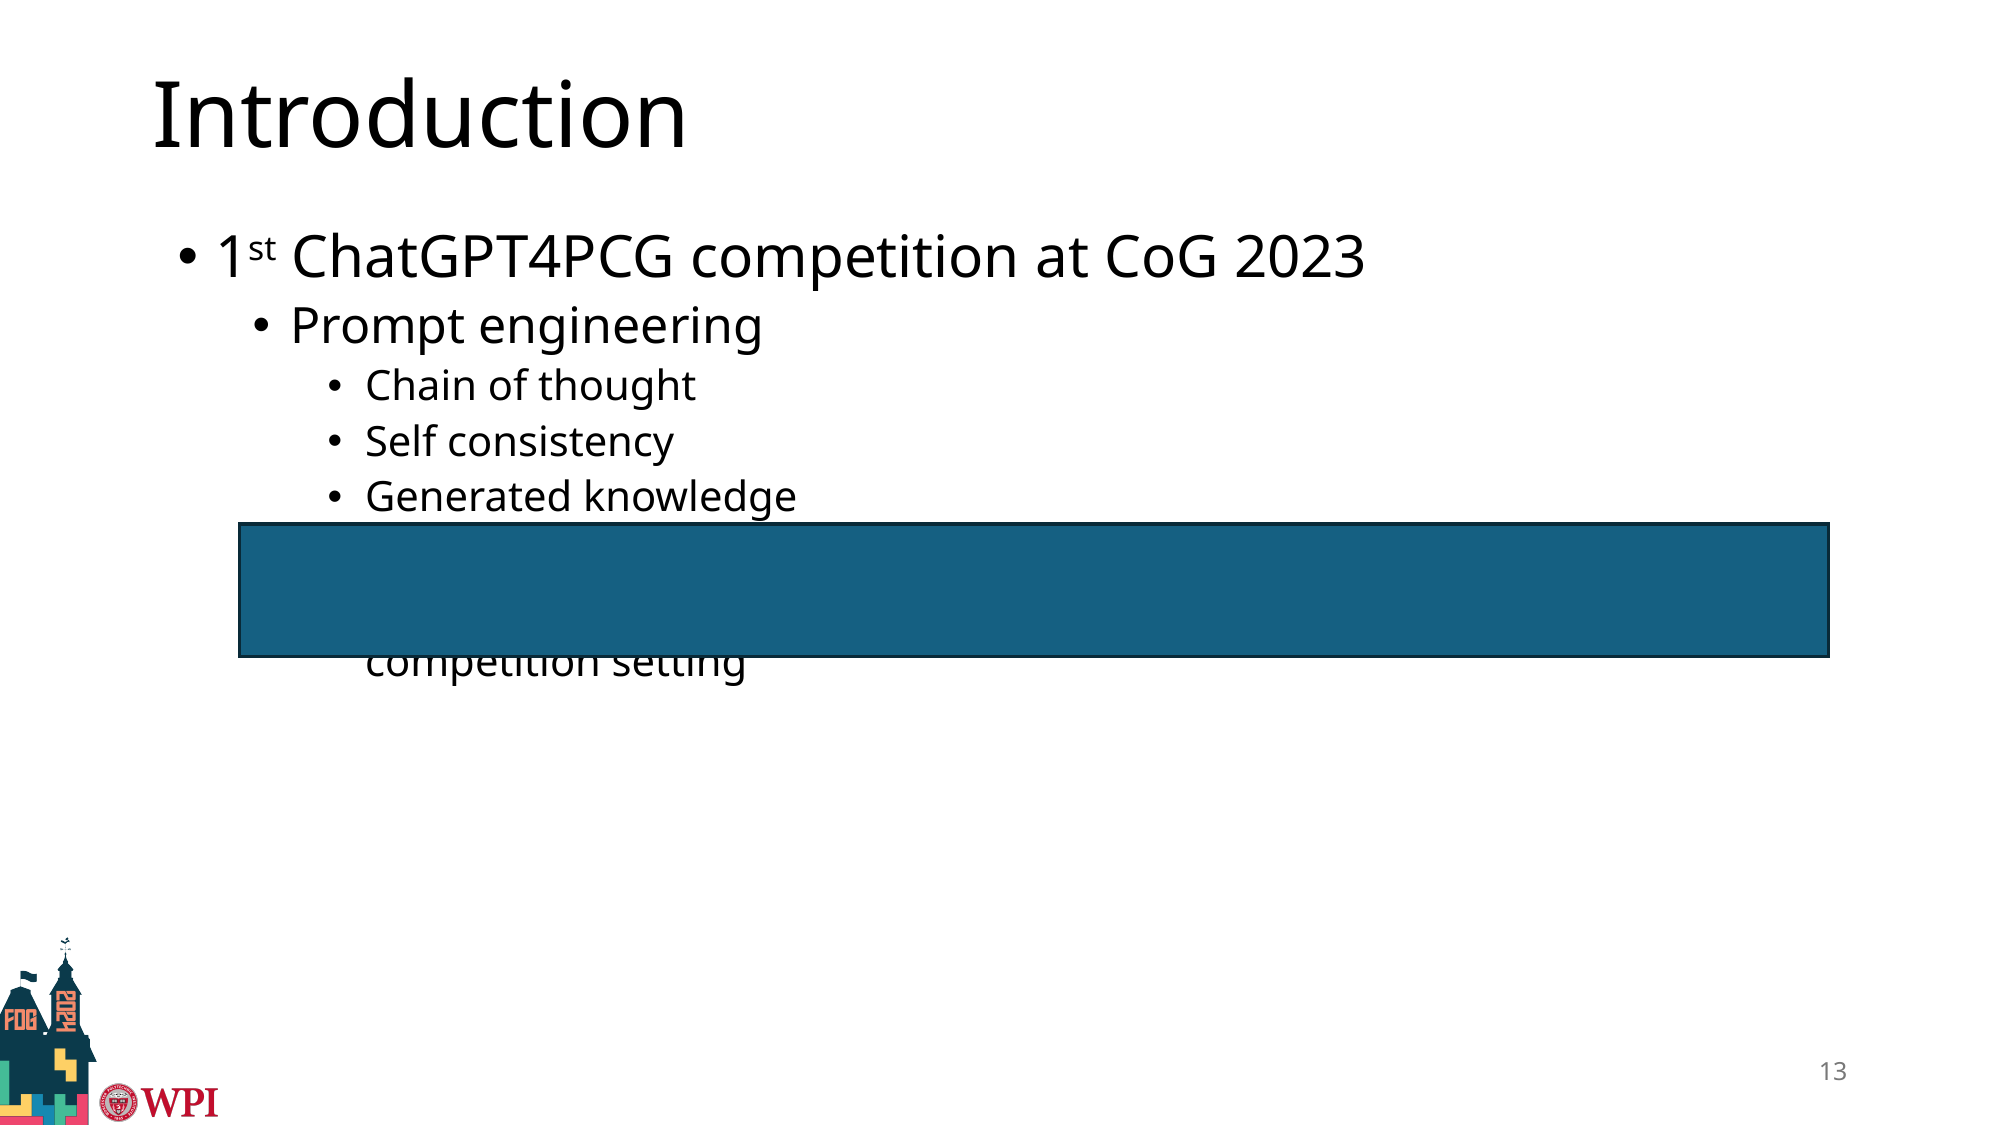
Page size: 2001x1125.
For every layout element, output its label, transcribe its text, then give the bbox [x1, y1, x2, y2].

picture [0, 936, 221, 1125]
slide_number 13 [1412, 1042, 1863, 1103]
title Introduction [137, 59, 1863, 176]
text_box [238, 522, 1830, 658]
text_box 1st ChatGPT4PCG competition at CoG 2023 Prompt engineering Chain of thought Self consistency Generated knowledge Evolving prompts left for the future works because couldn’t be done efficiently in the current competition setting [162, 219, 1888, 901]
